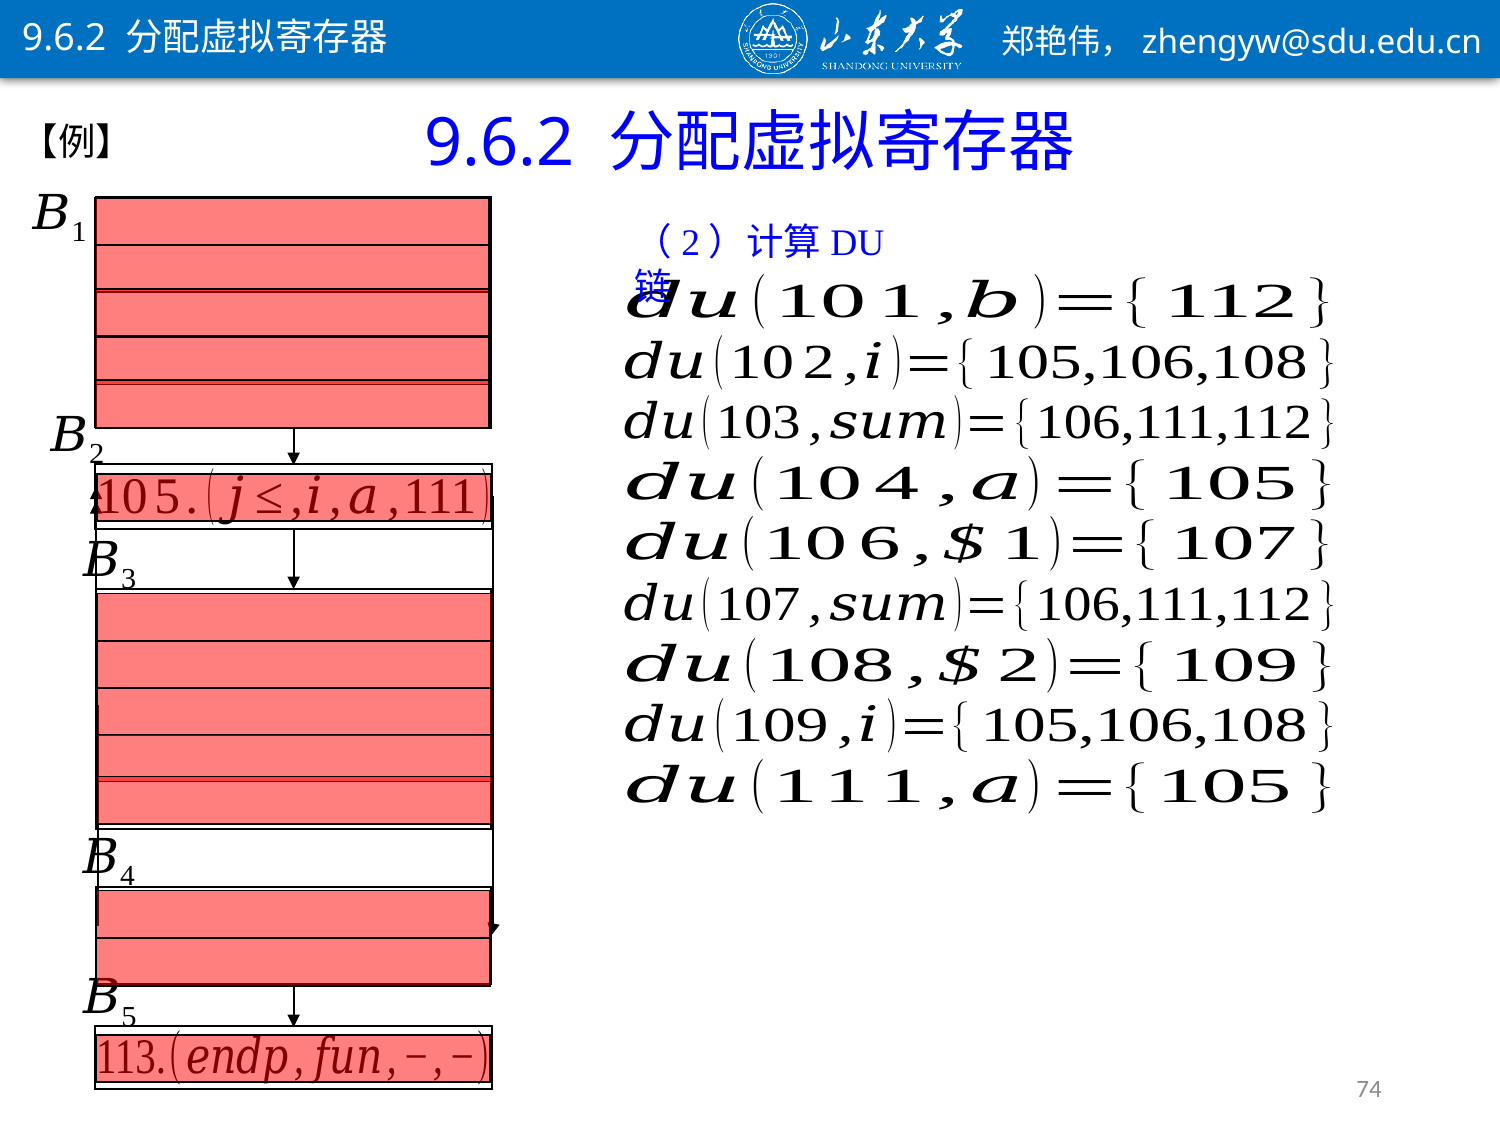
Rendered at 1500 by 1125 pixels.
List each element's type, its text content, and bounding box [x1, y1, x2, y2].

text_box 9.6.2 分配虚拟寄存器 [0, 91, 1500, 187]
text_box 【例】 [5, 110, 195, 171]
text_box 9.6.2 分配虚拟寄存器 [7, 5, 403, 66]
text_box （2）计算DU链 [620, 210, 933, 316]
slide_number 74 [1059, 1057, 1397, 1118]
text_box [29, 187, 492, 1088]
picture [738, 3, 963, 74]
